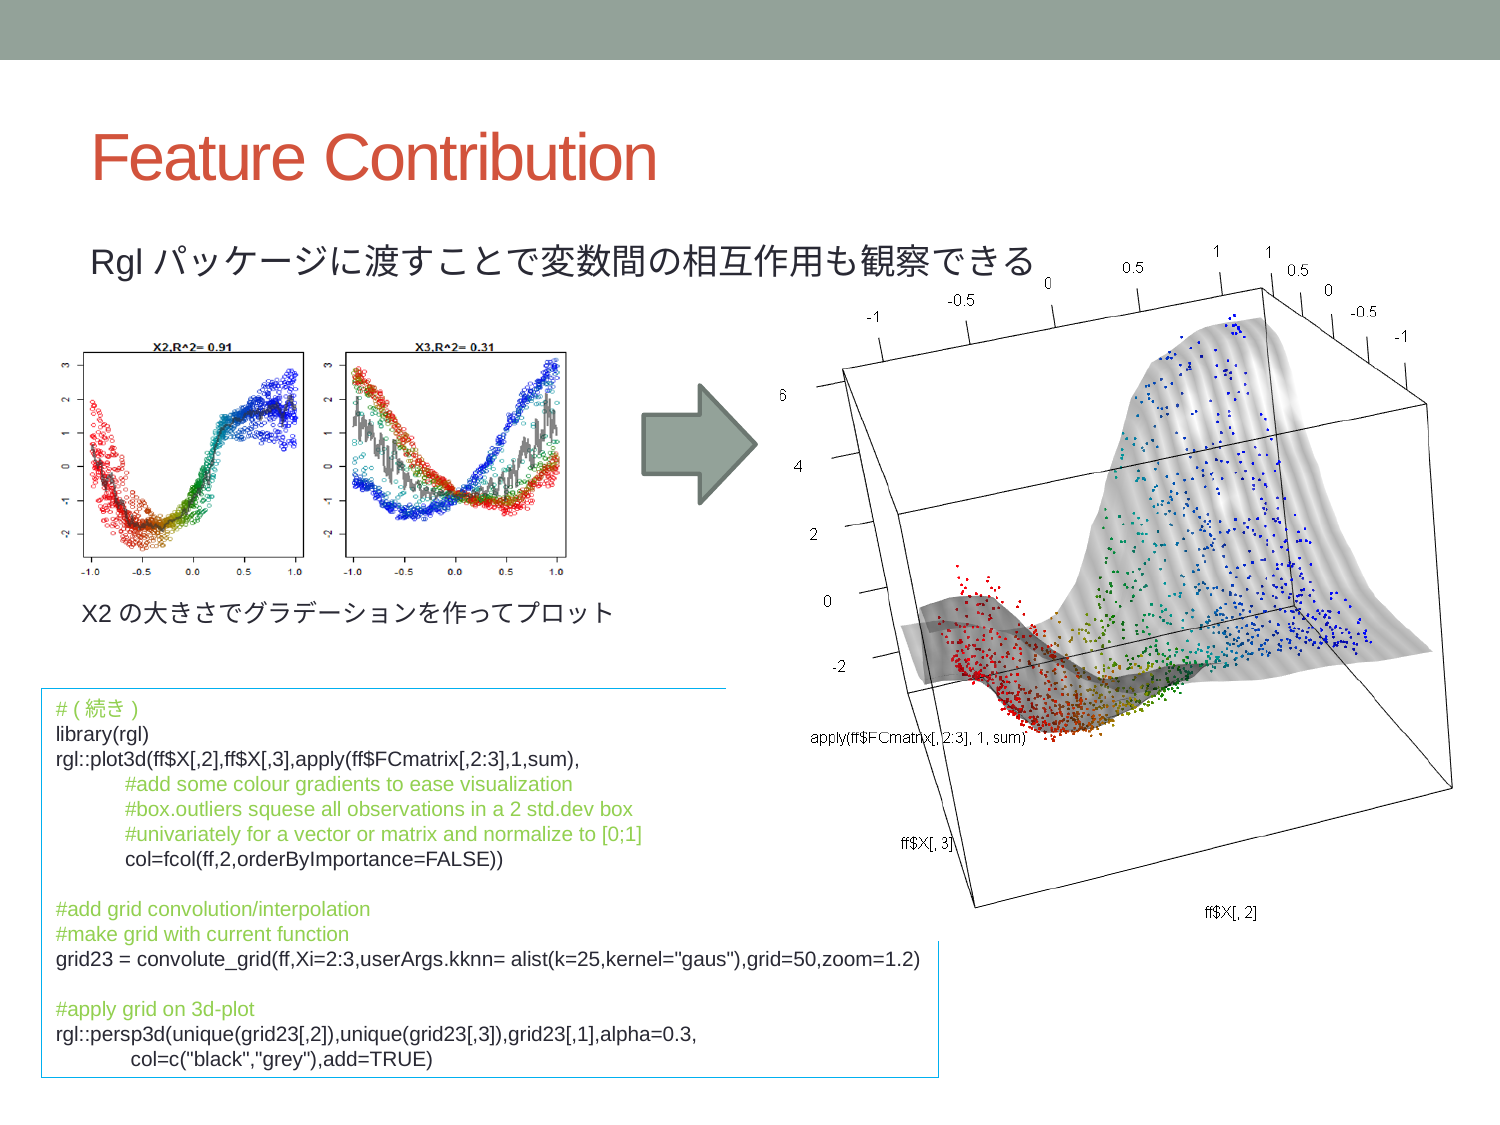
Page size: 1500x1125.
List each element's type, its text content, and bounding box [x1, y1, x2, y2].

text_box [641, 383, 723, 506]
list Rglパッケージに渡すことで変数間の相互作用も観察できる [75, 231, 723, 445]
text_box # (続き) library(rgl) rgl::plot3d(ff$X[,2],ff$X[,3],apply(ff$FCmatrix[,2:3],1,sum), #add some colour gradients to ease visualization #box.outliers squese all observations in a 2 std.dev box #univariately for a vector or matrix and normalize to [0;1] col=fcol(ff,2,orderByImportance=FALSE)) #add grid convolution/interpolation #make grid with current function grid23 = convolute_grid(ff,Xi=2:3,userArgs.kknn= alist(k=25,kernel="gaus"),grid=50,zoom=1.2) #apply grid on 3d-plot rgl::persp3d(unique(grid23[,2]),unique(grid23[,3]),grid23[,1],alpha=0.3, col=c("black","grey"),add=TRUE) [41, 688, 939, 1078]
text_box X2の大きさでグラデーションを作ってプロット [66, 590, 632, 636]
title Feature Contribution [75, 87, 1425, 220]
picture [45, 331, 578, 581]
picture [726, 211, 1483, 941]
